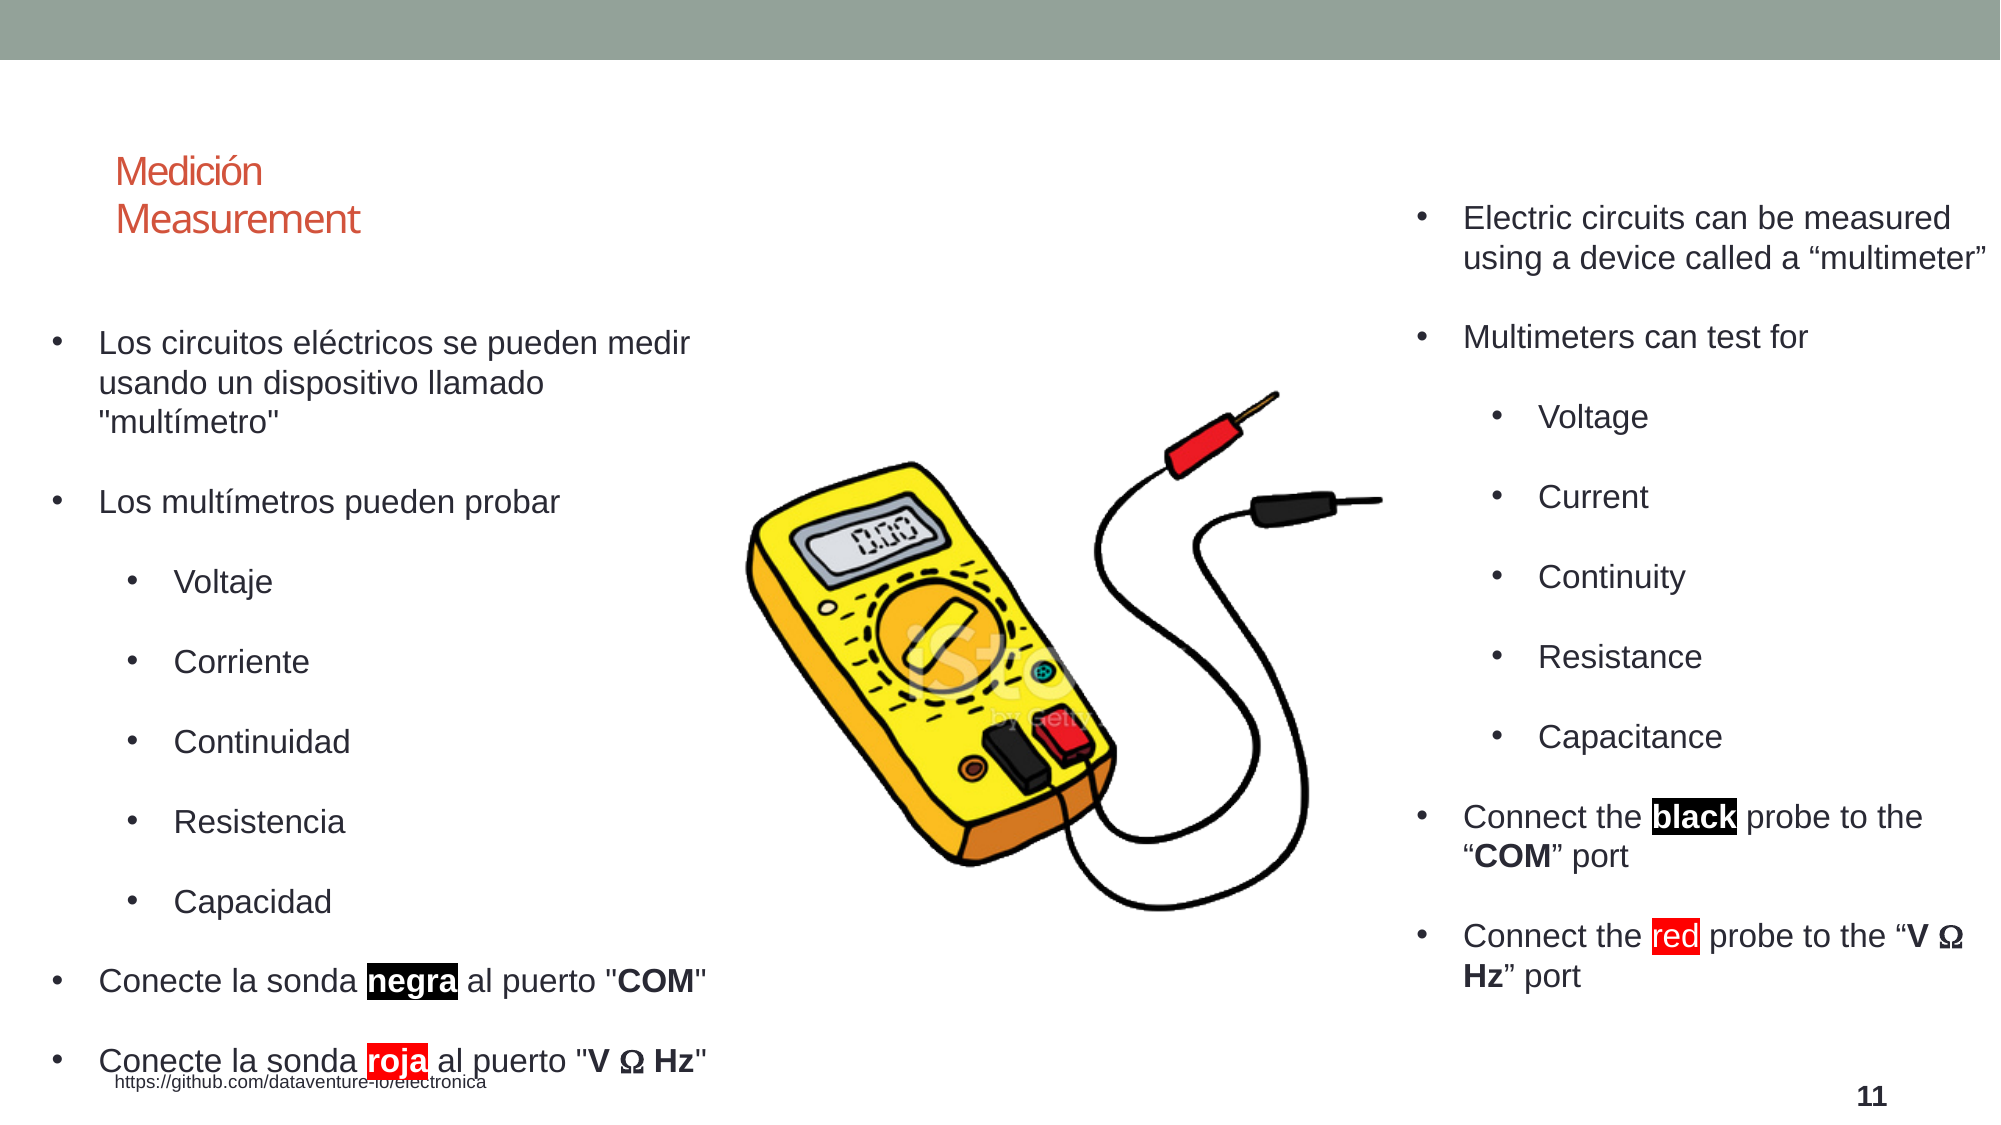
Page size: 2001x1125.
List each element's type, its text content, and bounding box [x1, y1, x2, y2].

text_box Los circuitos eléctricos se pueden medir usando un dispositivo llamado "multímetro" Los multímetros pueden probar Voltaje Corriente Continuidad Resistencia Capacidad Conecte la sonda negra al puerto "COM" Conecte la sonda roja al puerto "V W Hz" [36, 313, 744, 1087]
title Medición Measurement [99, 87, 1900, 250]
picture [713, 306, 1402, 995]
text_box Electric circuits can be measured using a device called a “multimeter” Multimeters can test for Voltage Current Continuity Resistance Capacitance Connect the black probe to the “COM” port Connect the red probe to the “V W Hz” port [1401, 188, 2000, 1082]
slide_number 11 [1585, 1068, 1903, 1123]
